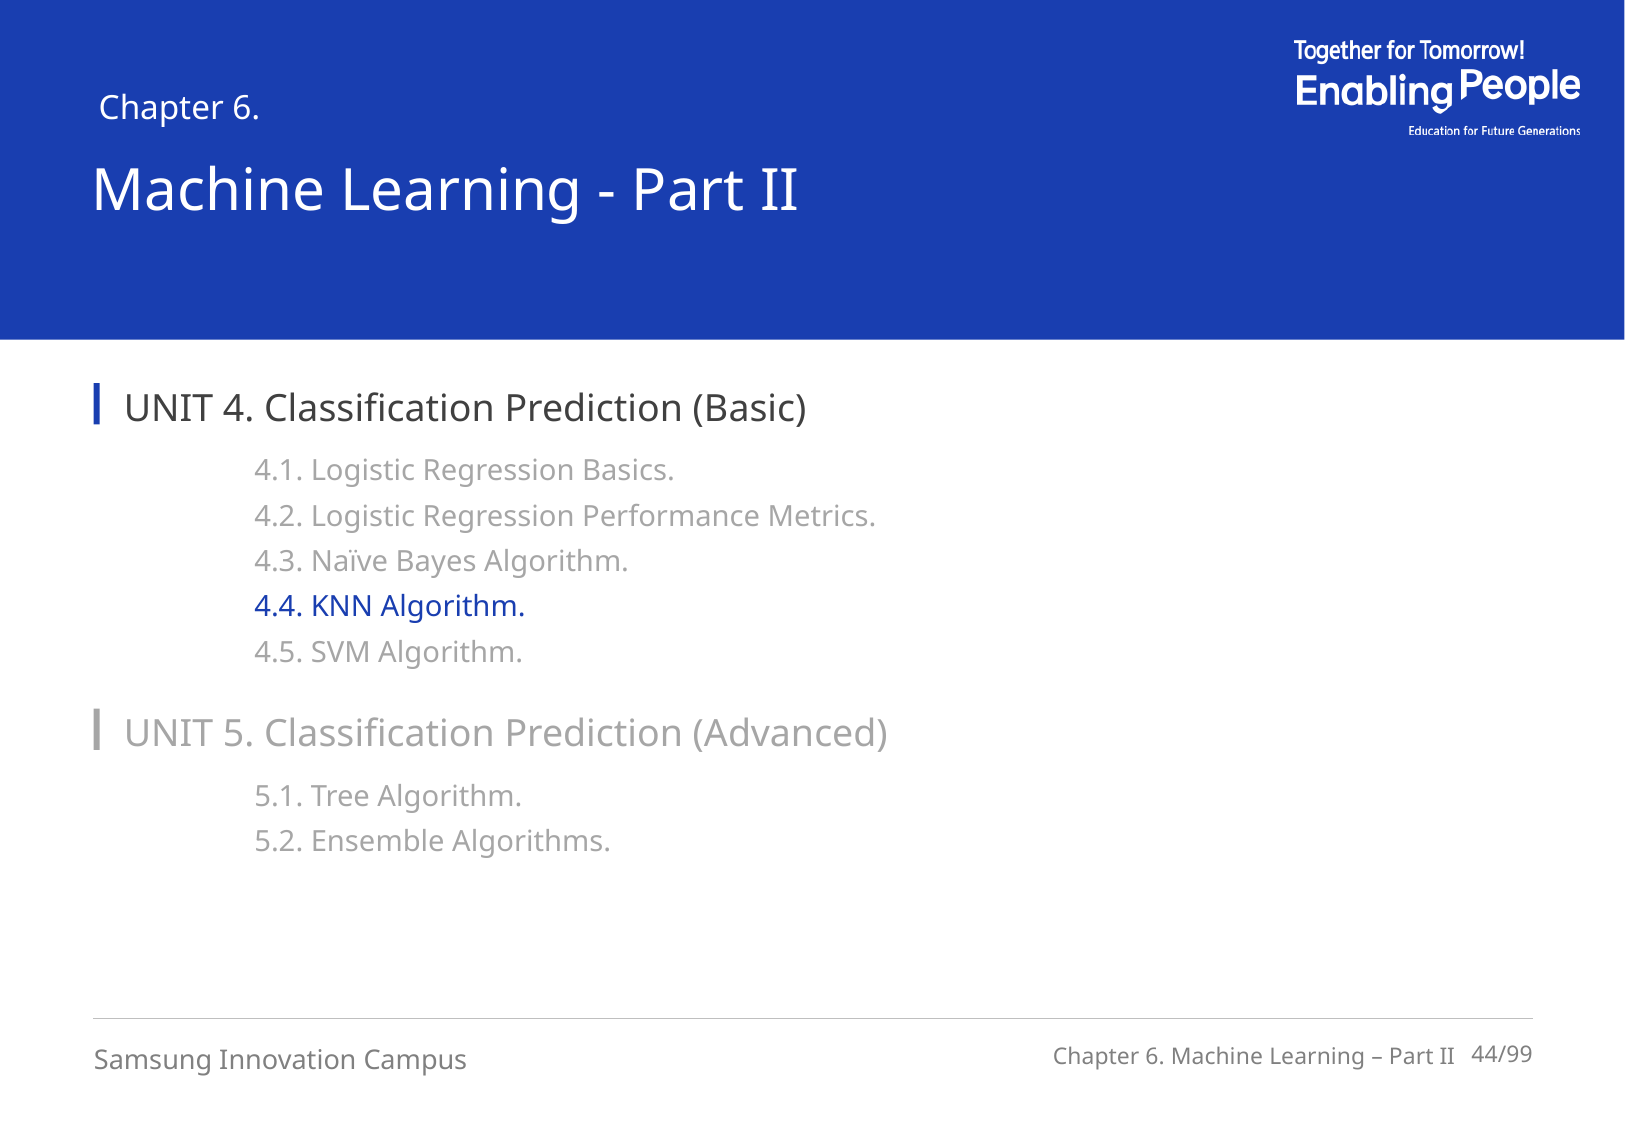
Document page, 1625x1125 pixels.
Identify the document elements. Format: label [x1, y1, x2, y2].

text_box [91, 86, 998, 224]
text_box [93, 383, 1030, 671]
text_box [93, 708, 1030, 859]
picture [1294, 40, 1580, 135]
